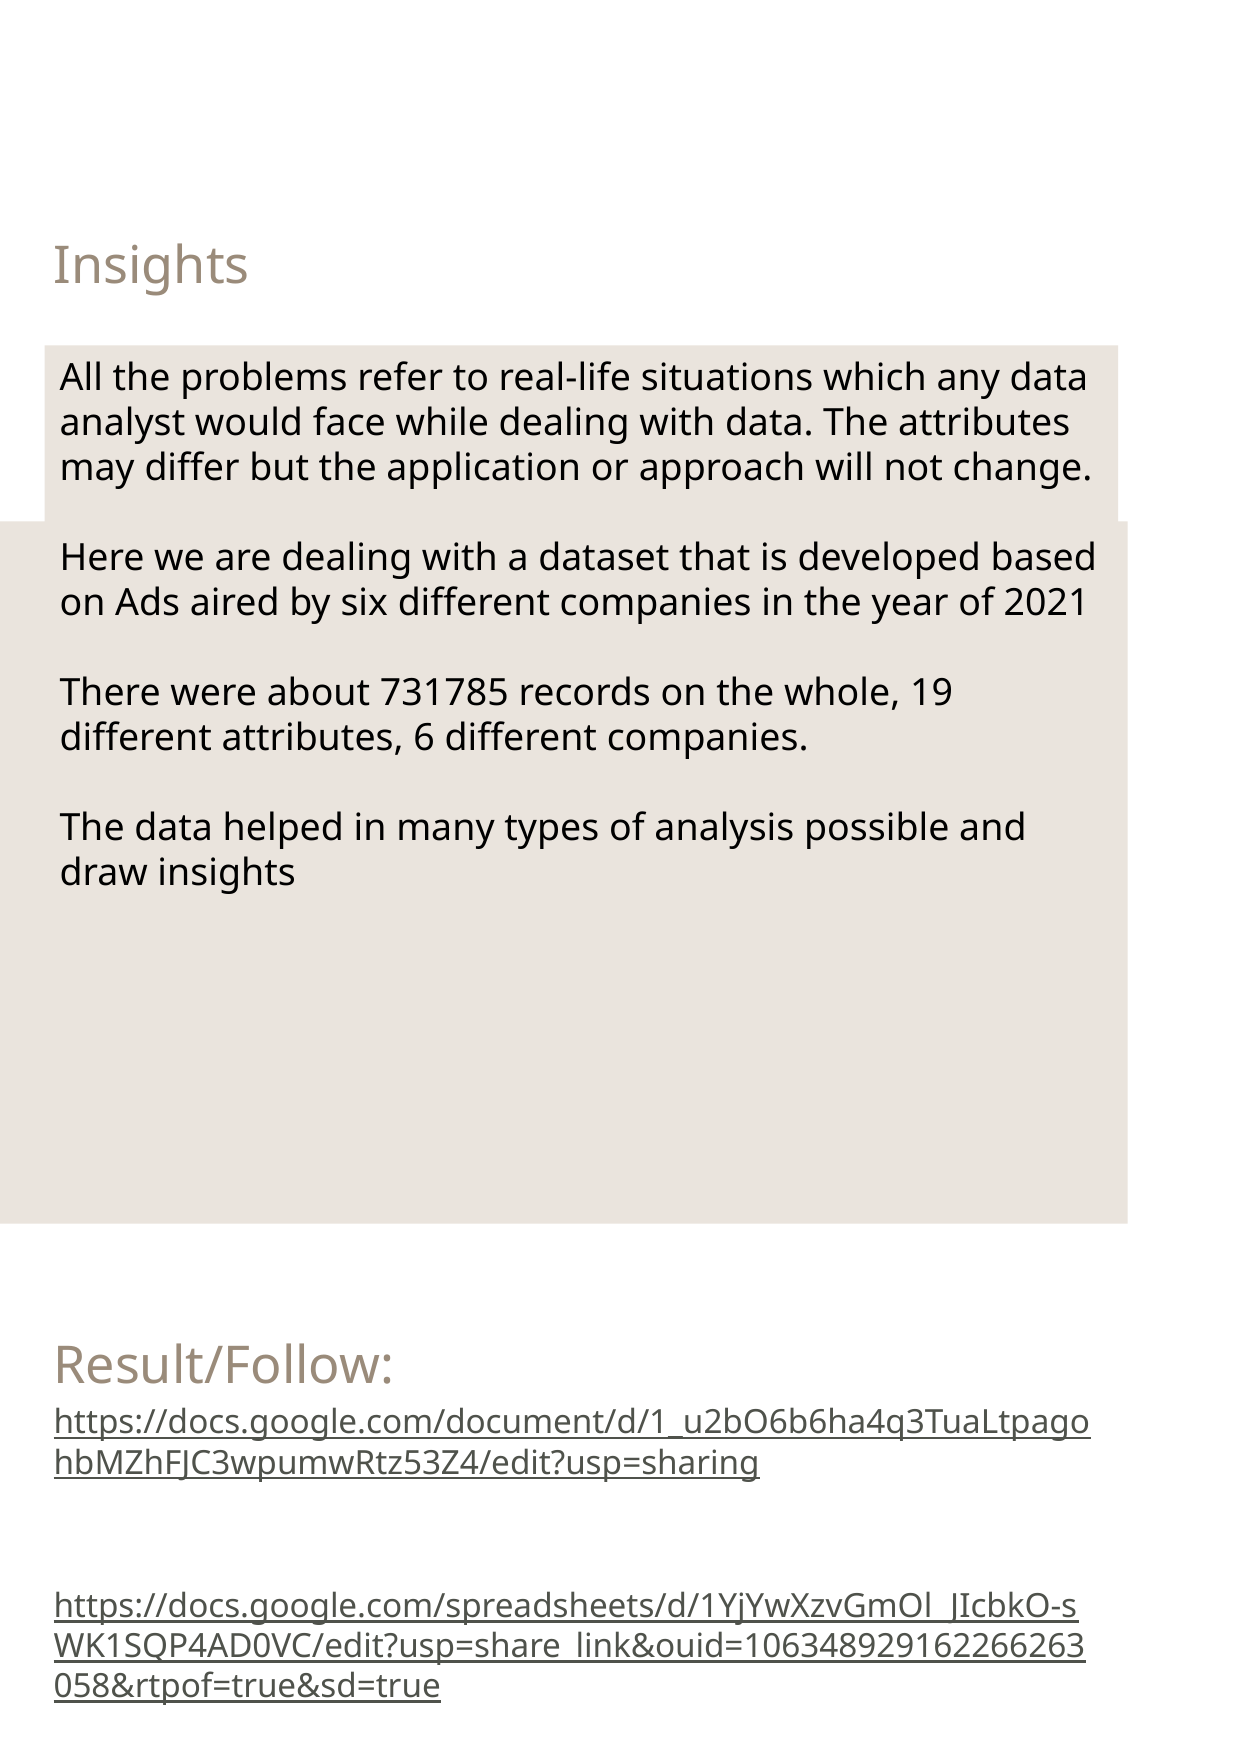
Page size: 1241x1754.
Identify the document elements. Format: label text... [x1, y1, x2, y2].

text_box Insights [38, 235, 1113, 281]
text_box Result/Follow: https://docs.google.com/document/d/1_u2bO6b6ha4q3TuaLtpagohbMZhFJC3wpumwRtz53Z4/edit?usp=sharing https://docs.google.com/spreadsheets/d/1YjYwXzvGmOl_JIcbkO-sWK1SQP4AD0VC/edit?usp=share_link&ouid=106348929162266263058&rtpof=true&sd=true [38, 1383, 1113, 1666]
text_box All the problems refer to real-life situations which any data analyst would face while dealing with data. The attributes may differ but the application or approach will not change. Here we are dealing with a dataset that is developed based on Ads aired by six different companies in the year of 2021 There were about 731785 records on the whole, 19 different attributes, 6 different companies. The data helped in many types of analysis possible and draw insights [44, 345, 1119, 901]
